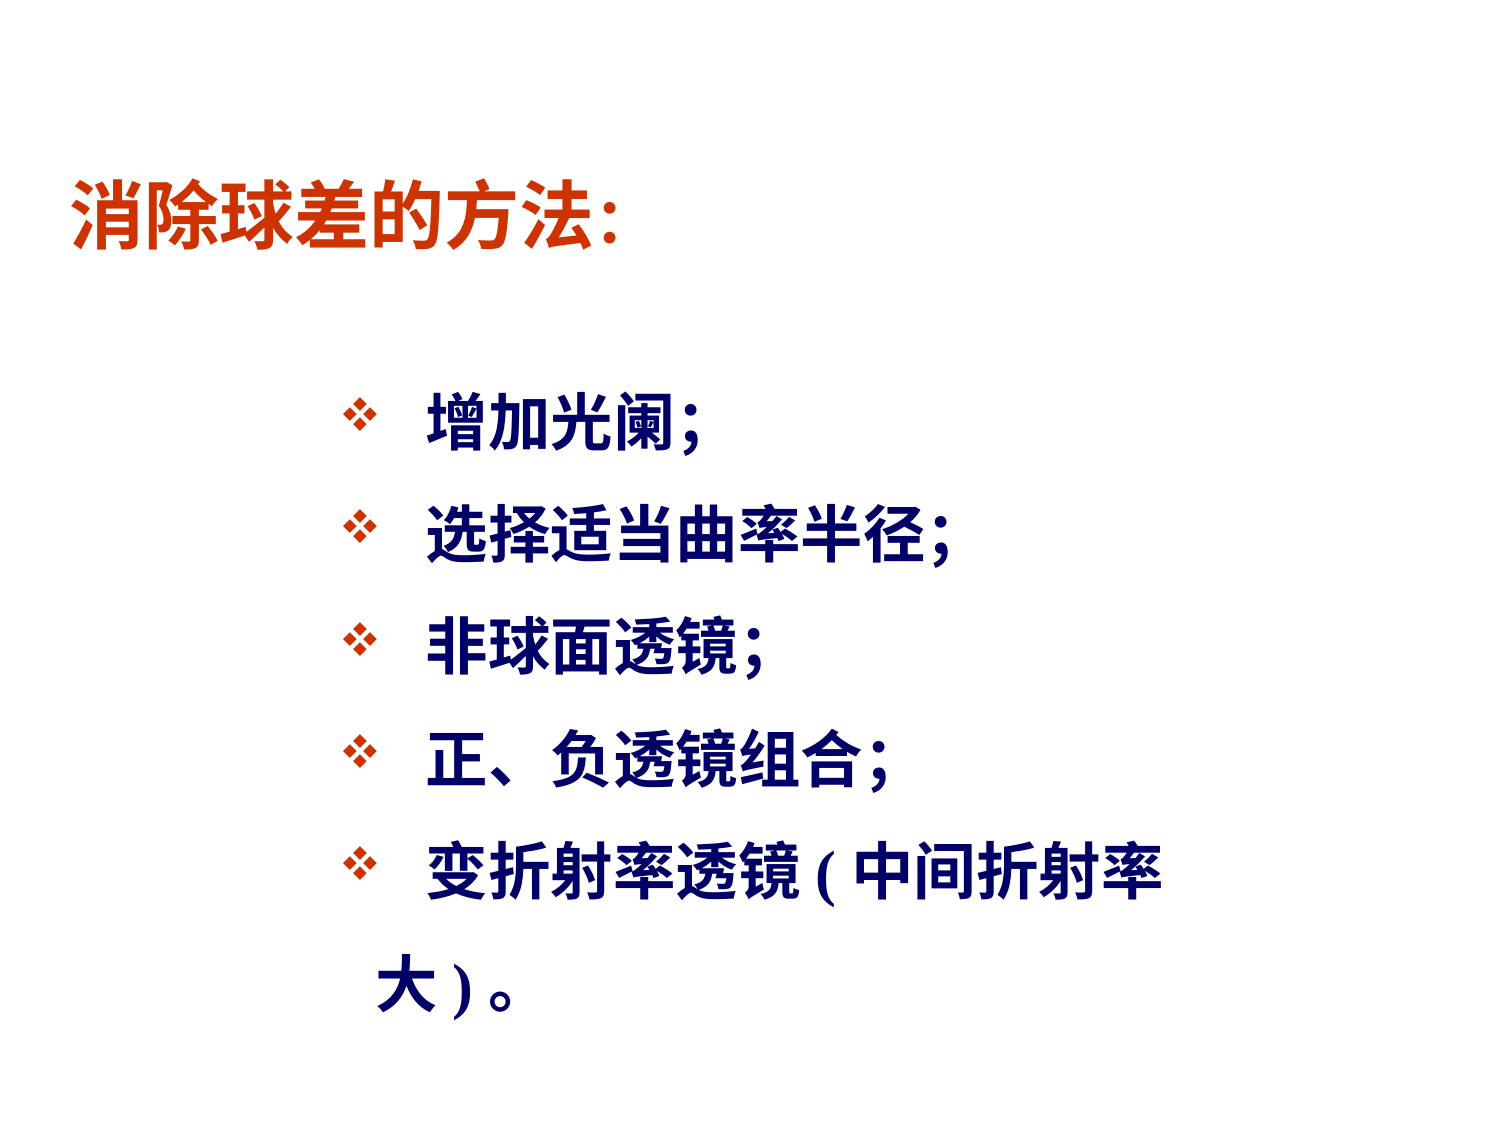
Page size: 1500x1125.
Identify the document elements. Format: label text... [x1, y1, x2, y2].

text_box 消除球差的方法： [54, 160, 672, 266]
text_box 增加光阑； 选择适当曲率半径； 非球面透镜； 正、负透镜组合； 变折射率透镜(中间折射率大)。 [324, 337, 1353, 1027]
